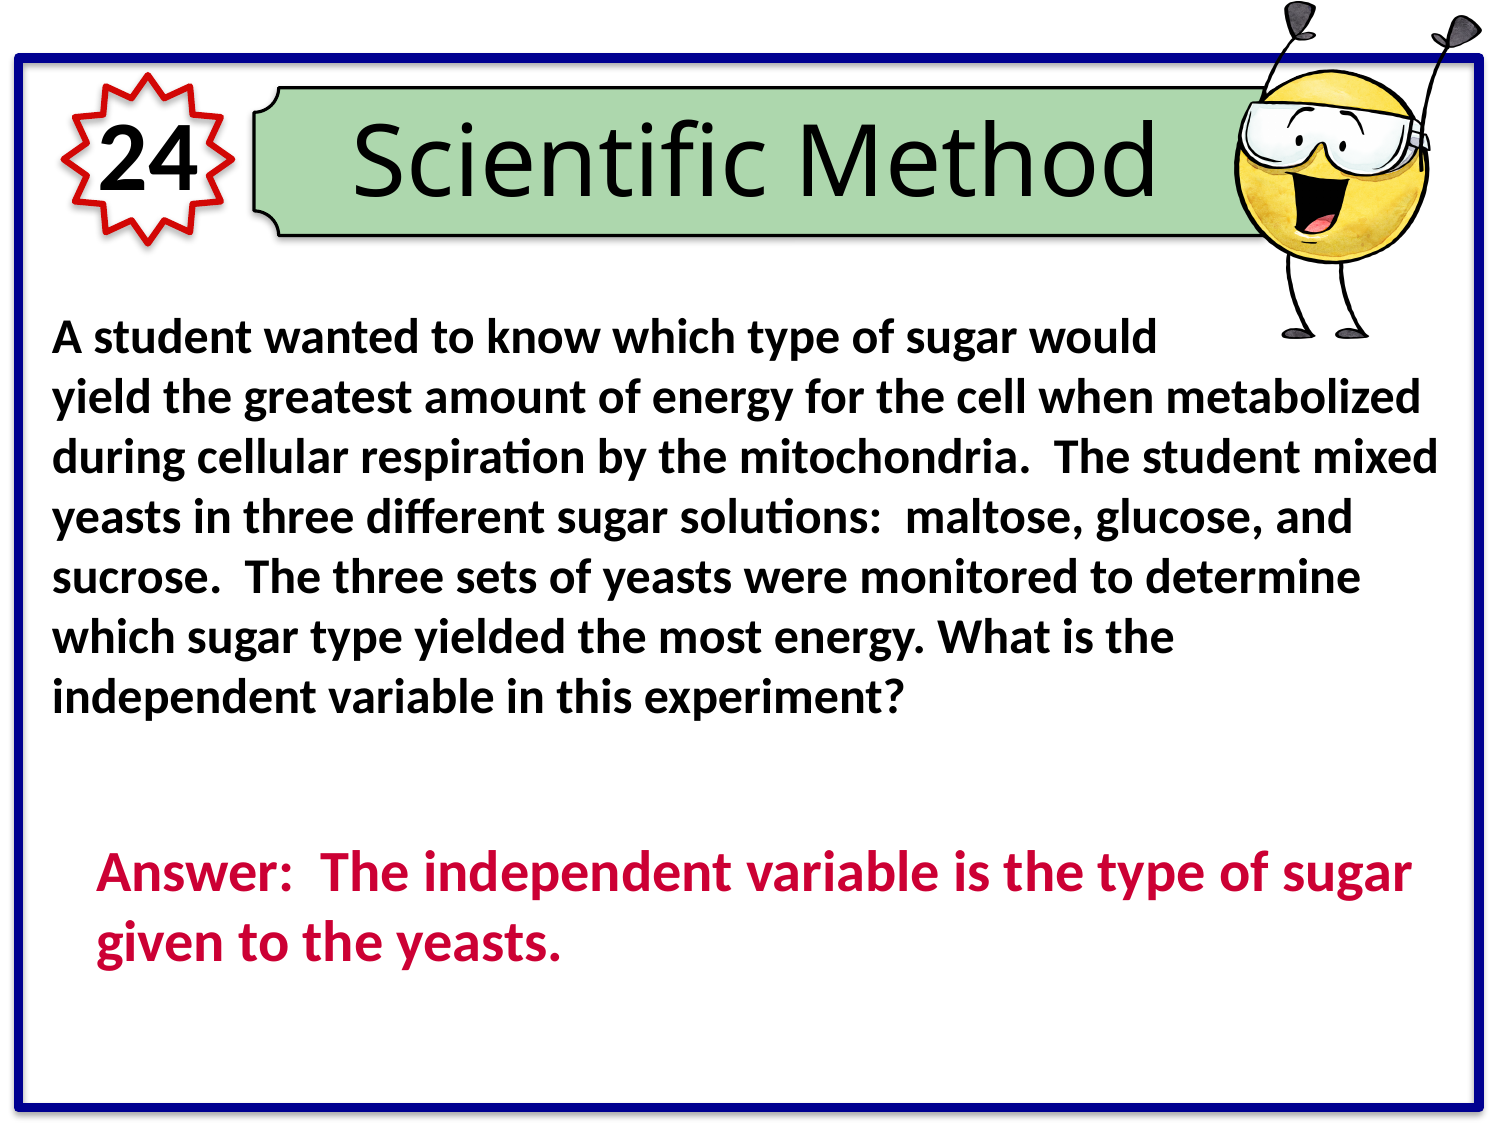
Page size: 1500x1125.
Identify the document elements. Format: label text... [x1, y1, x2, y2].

picture [1233, 1, 1482, 340]
text_box [103, 218, 193, 245]
text_box 24 [67, 83, 230, 218]
text_box [141, 74, 155, 83]
text_box [18, 57, 1480, 1108]
text_box [62, 155, 67, 163]
